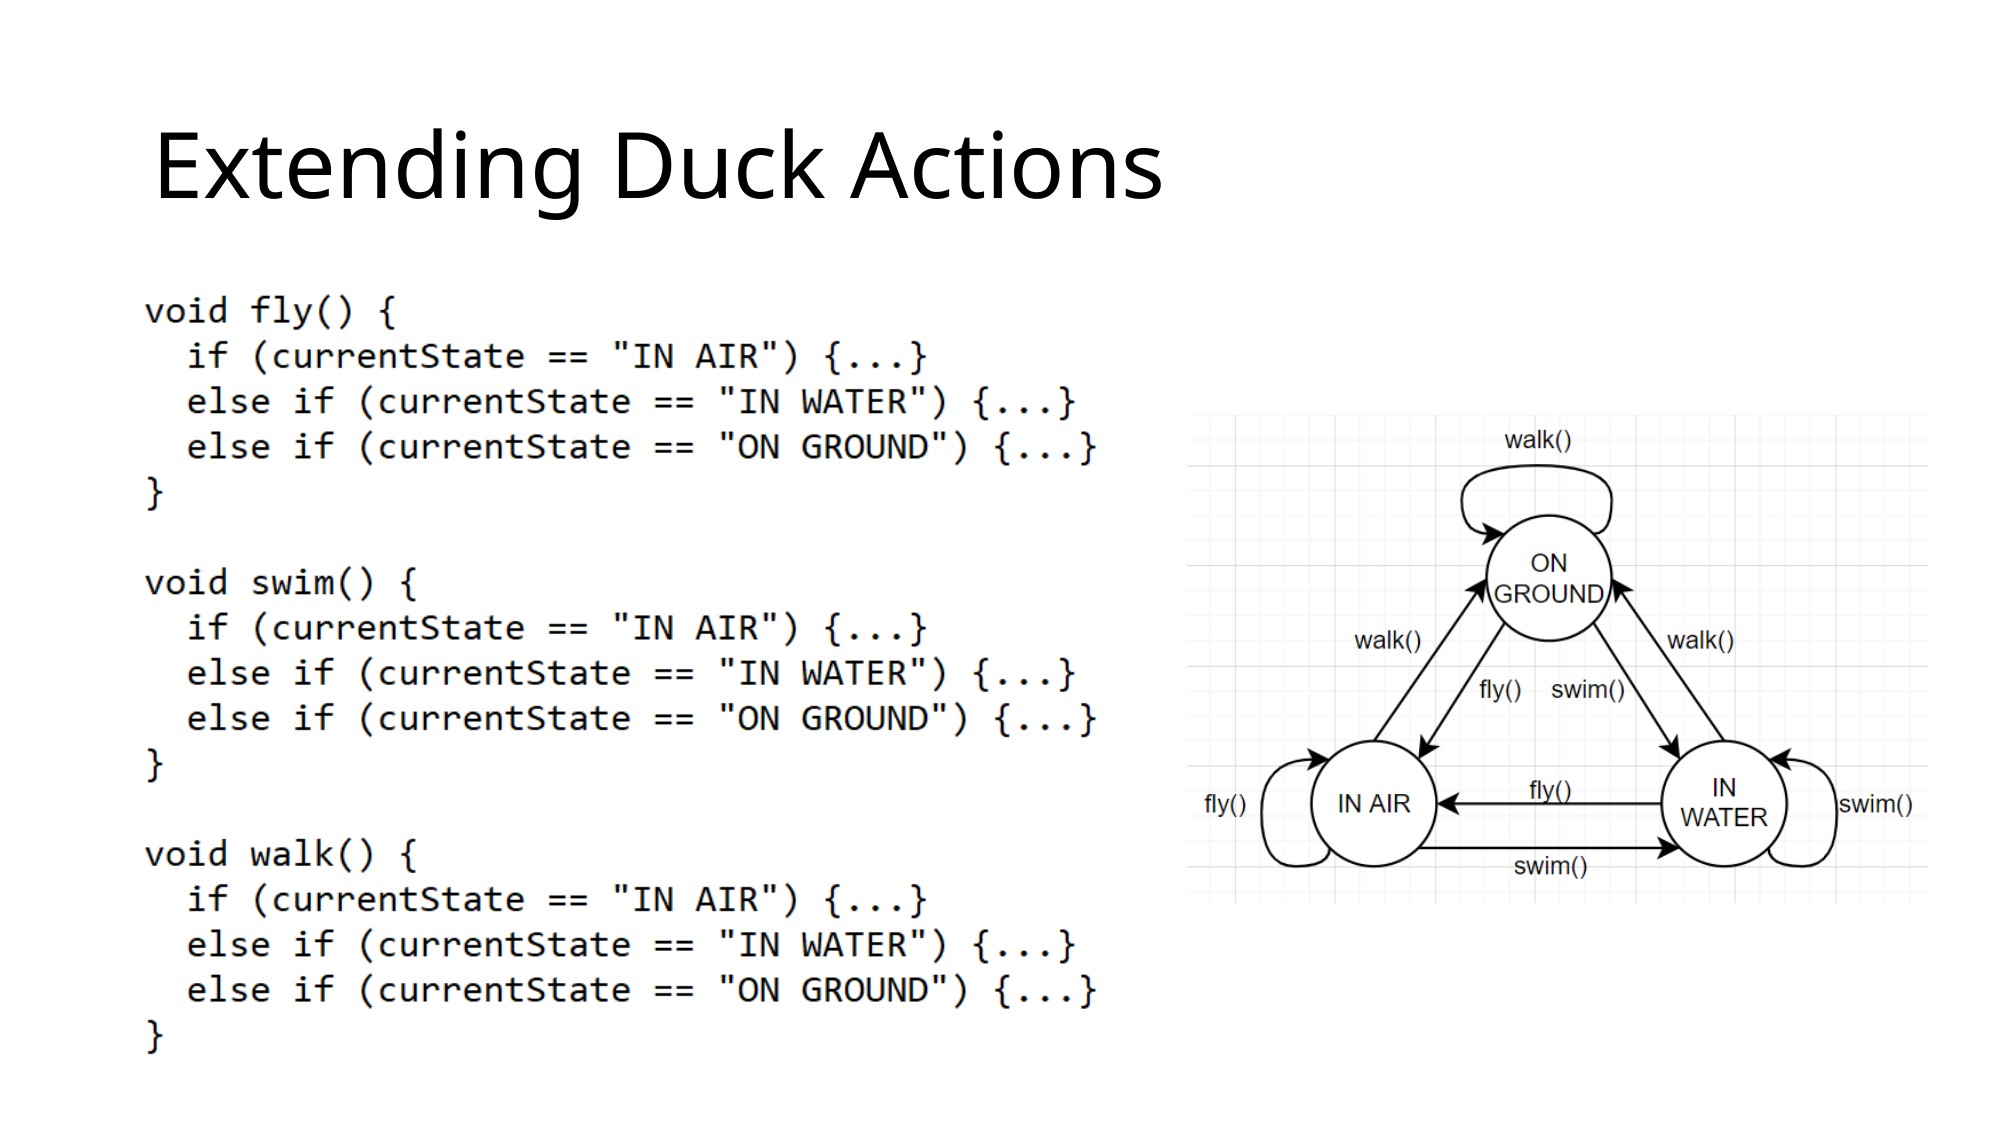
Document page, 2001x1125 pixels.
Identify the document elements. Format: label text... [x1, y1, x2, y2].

picture [1186, 415, 1928, 903]
title Extending Duck Actions [137, 59, 1863, 278]
picture [137, 279, 1107, 1081]
